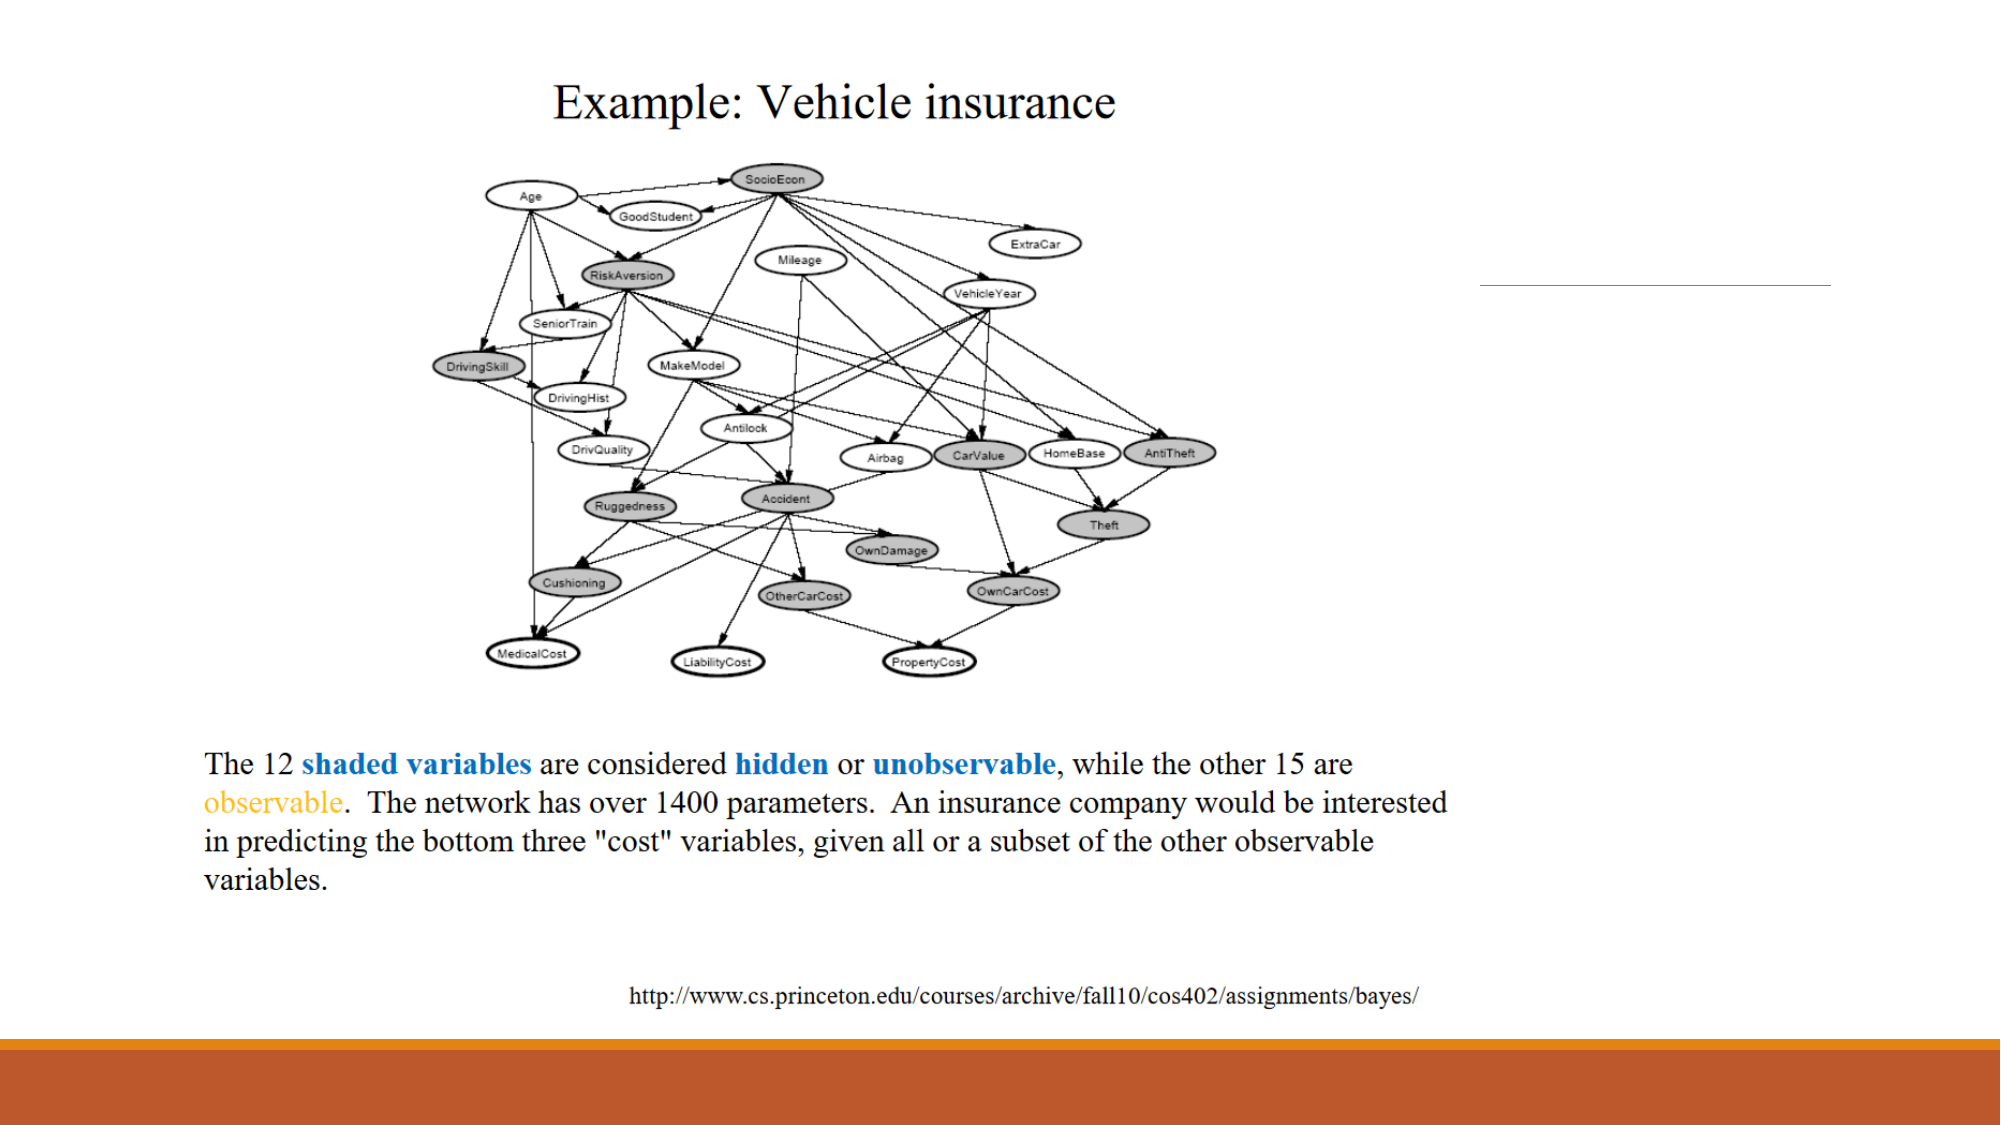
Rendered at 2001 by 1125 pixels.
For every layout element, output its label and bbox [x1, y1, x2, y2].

picture [161, 25, 1480, 1040]
